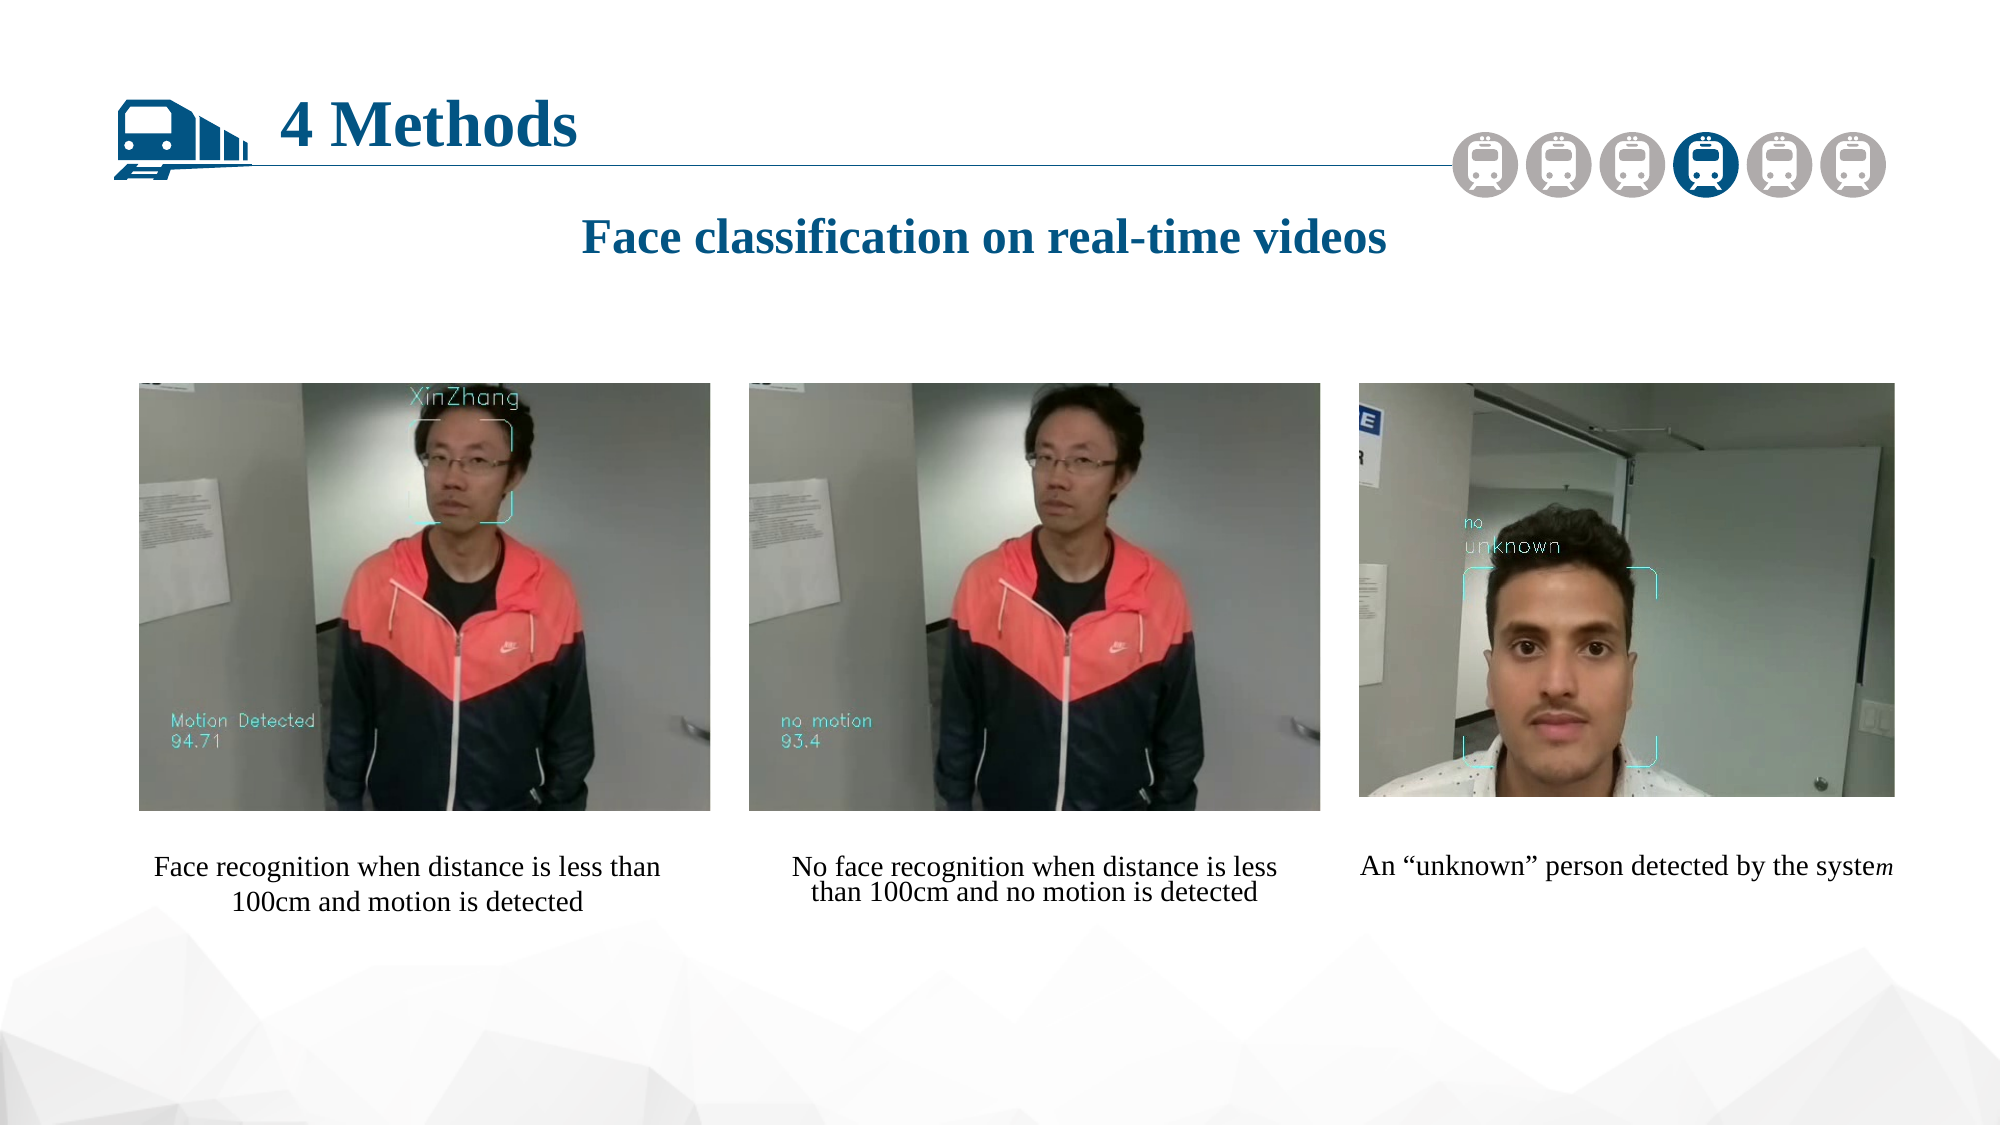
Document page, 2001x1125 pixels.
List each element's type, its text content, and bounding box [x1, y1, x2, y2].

text_box No face recognition when distance is less than 100cm and no motion is detected [769, 849, 1300, 915]
text_box Face classification on real-time videos [566, 189, 1434, 271]
text_box 4 Methods [280, 88, 804, 161]
picture [139, 383, 711, 811]
picture [749, 383, 1321, 811]
text_box An “unknown” person detected by the system [1345, 848, 1909, 889]
picture [1359, 383, 1895, 797]
text_box Face recognition when distance is less than 100cm and motion is detected [104, 839, 711, 925]
